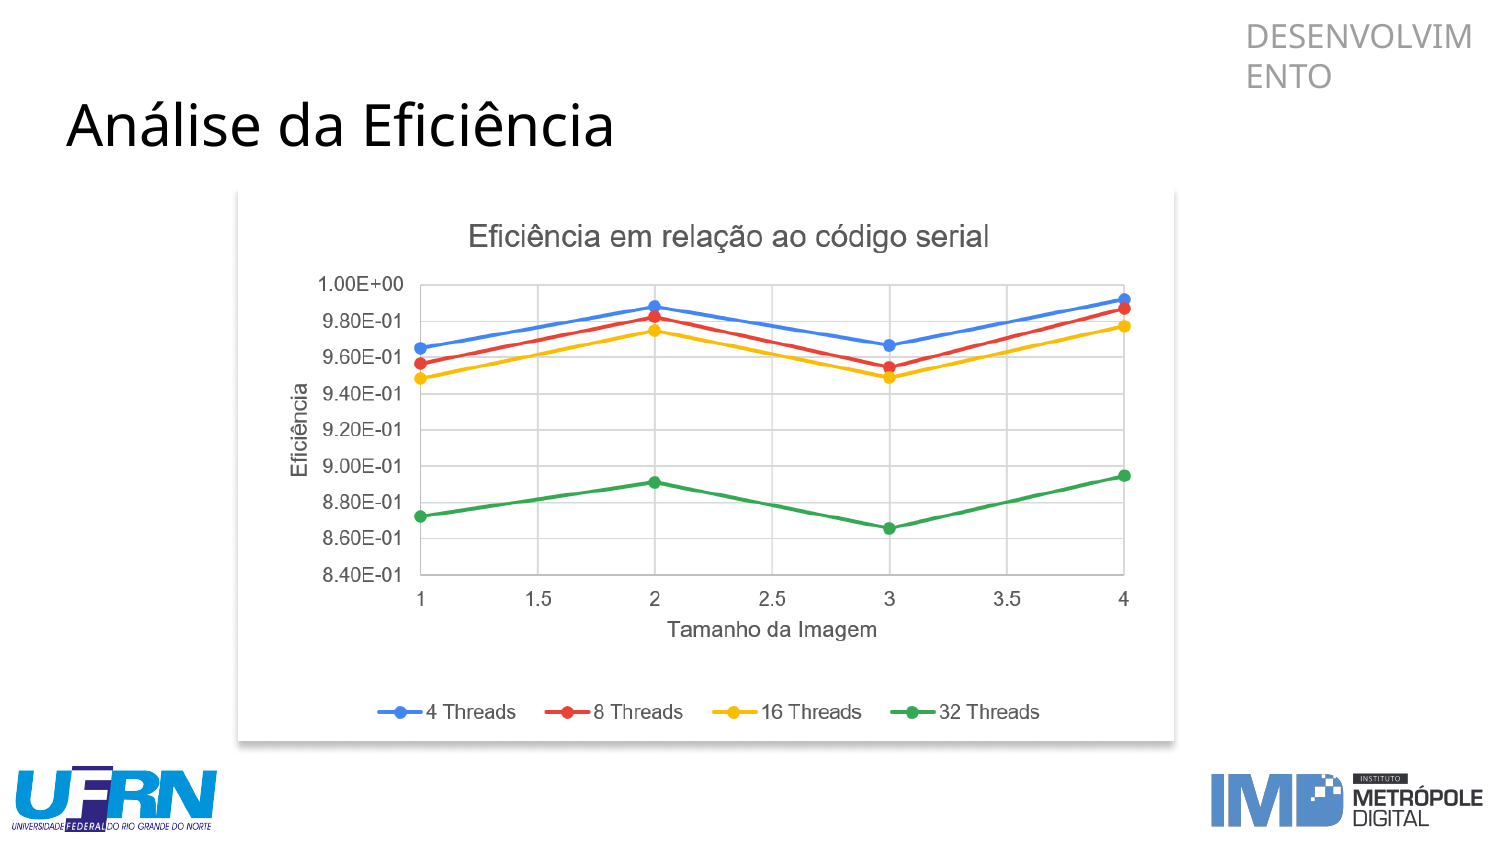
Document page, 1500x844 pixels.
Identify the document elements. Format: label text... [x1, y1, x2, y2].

title Análise da Eficiência [51, 72, 1449, 167]
picture [151, 788, 159, 805]
picture [12, 766, 217, 832]
title DESENVOLVIMENTO [1230, 0, 1500, 94]
picture [0, 183, 1500, 755]
picture [126, 780, 143, 790]
picture [1206, 766, 1488, 832]
